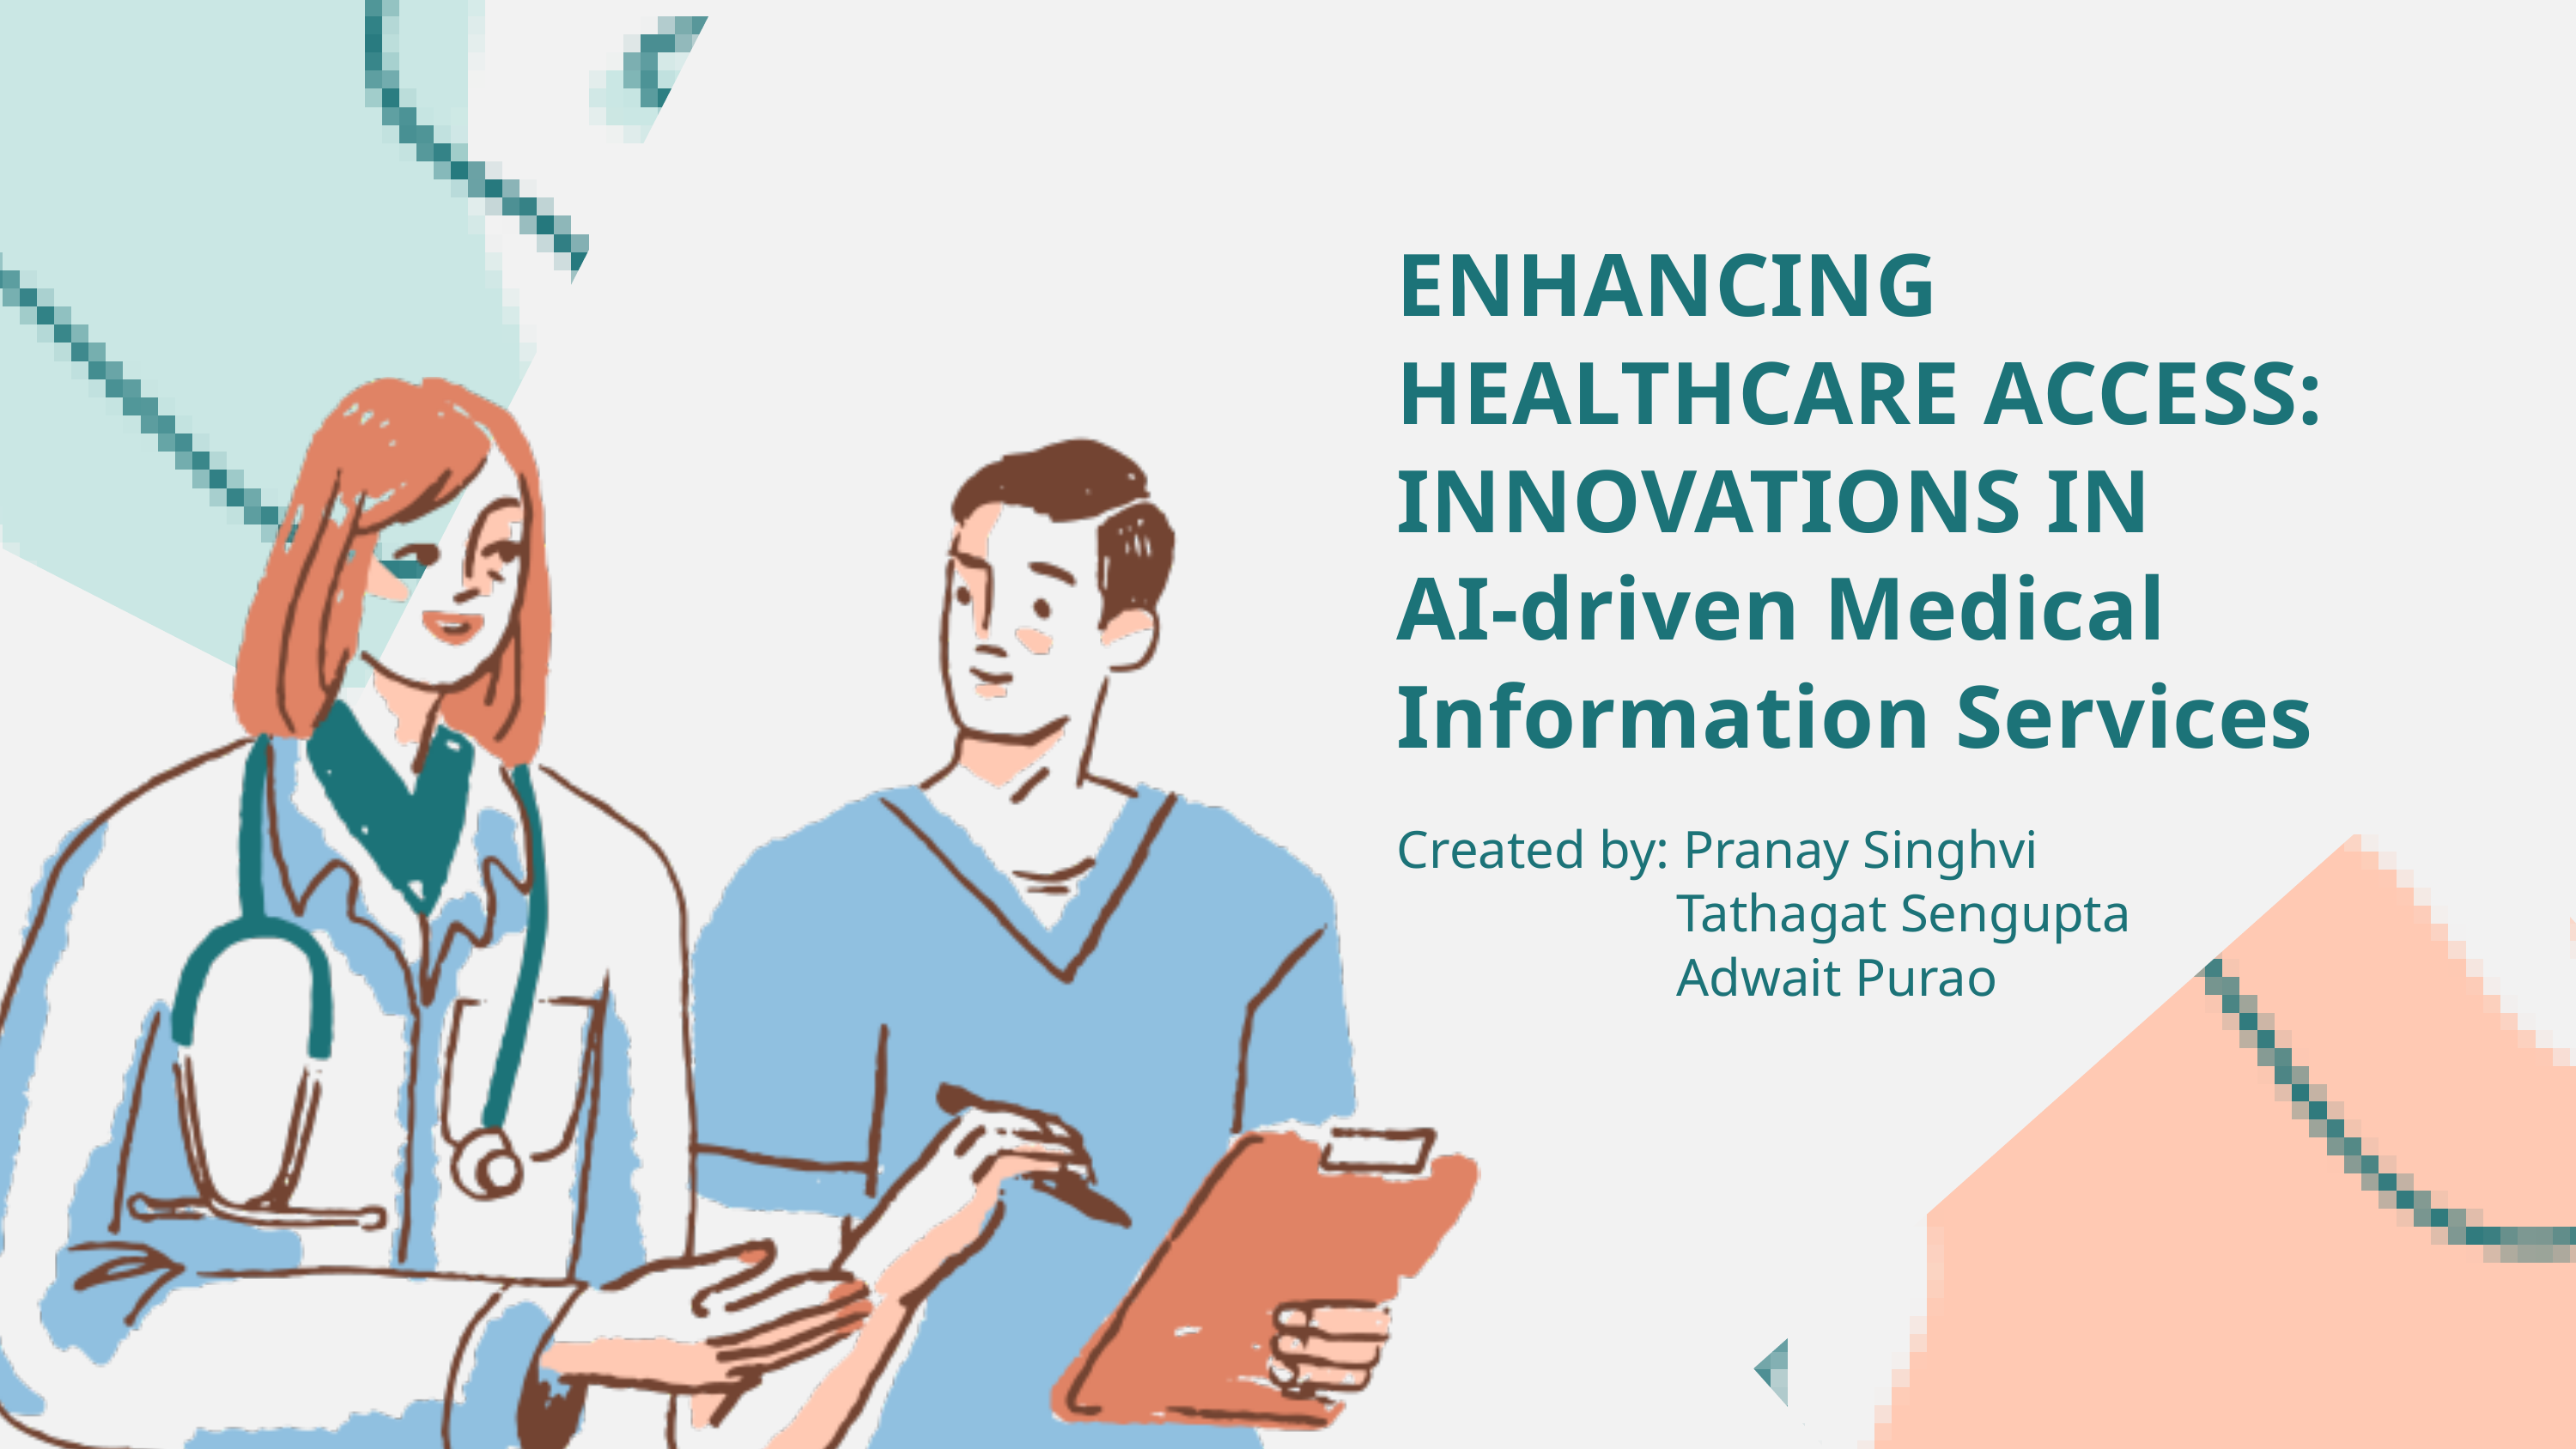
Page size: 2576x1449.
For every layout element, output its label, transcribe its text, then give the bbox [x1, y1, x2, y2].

text_box [0, 377, 1481, 1449]
text_box [0, 0, 717, 377]
text_box Created by: Pranay Singhvi Tathagat Sengupta Adwait Purao [1396, 814, 2140, 1007]
text_box [1753, 766, 2576, 1449]
text_box ENHANCING HEALTHCARE ACCESS: INNOVATIONS IN AI-driven Medical Information Services [1396, 226, 2470, 766]
